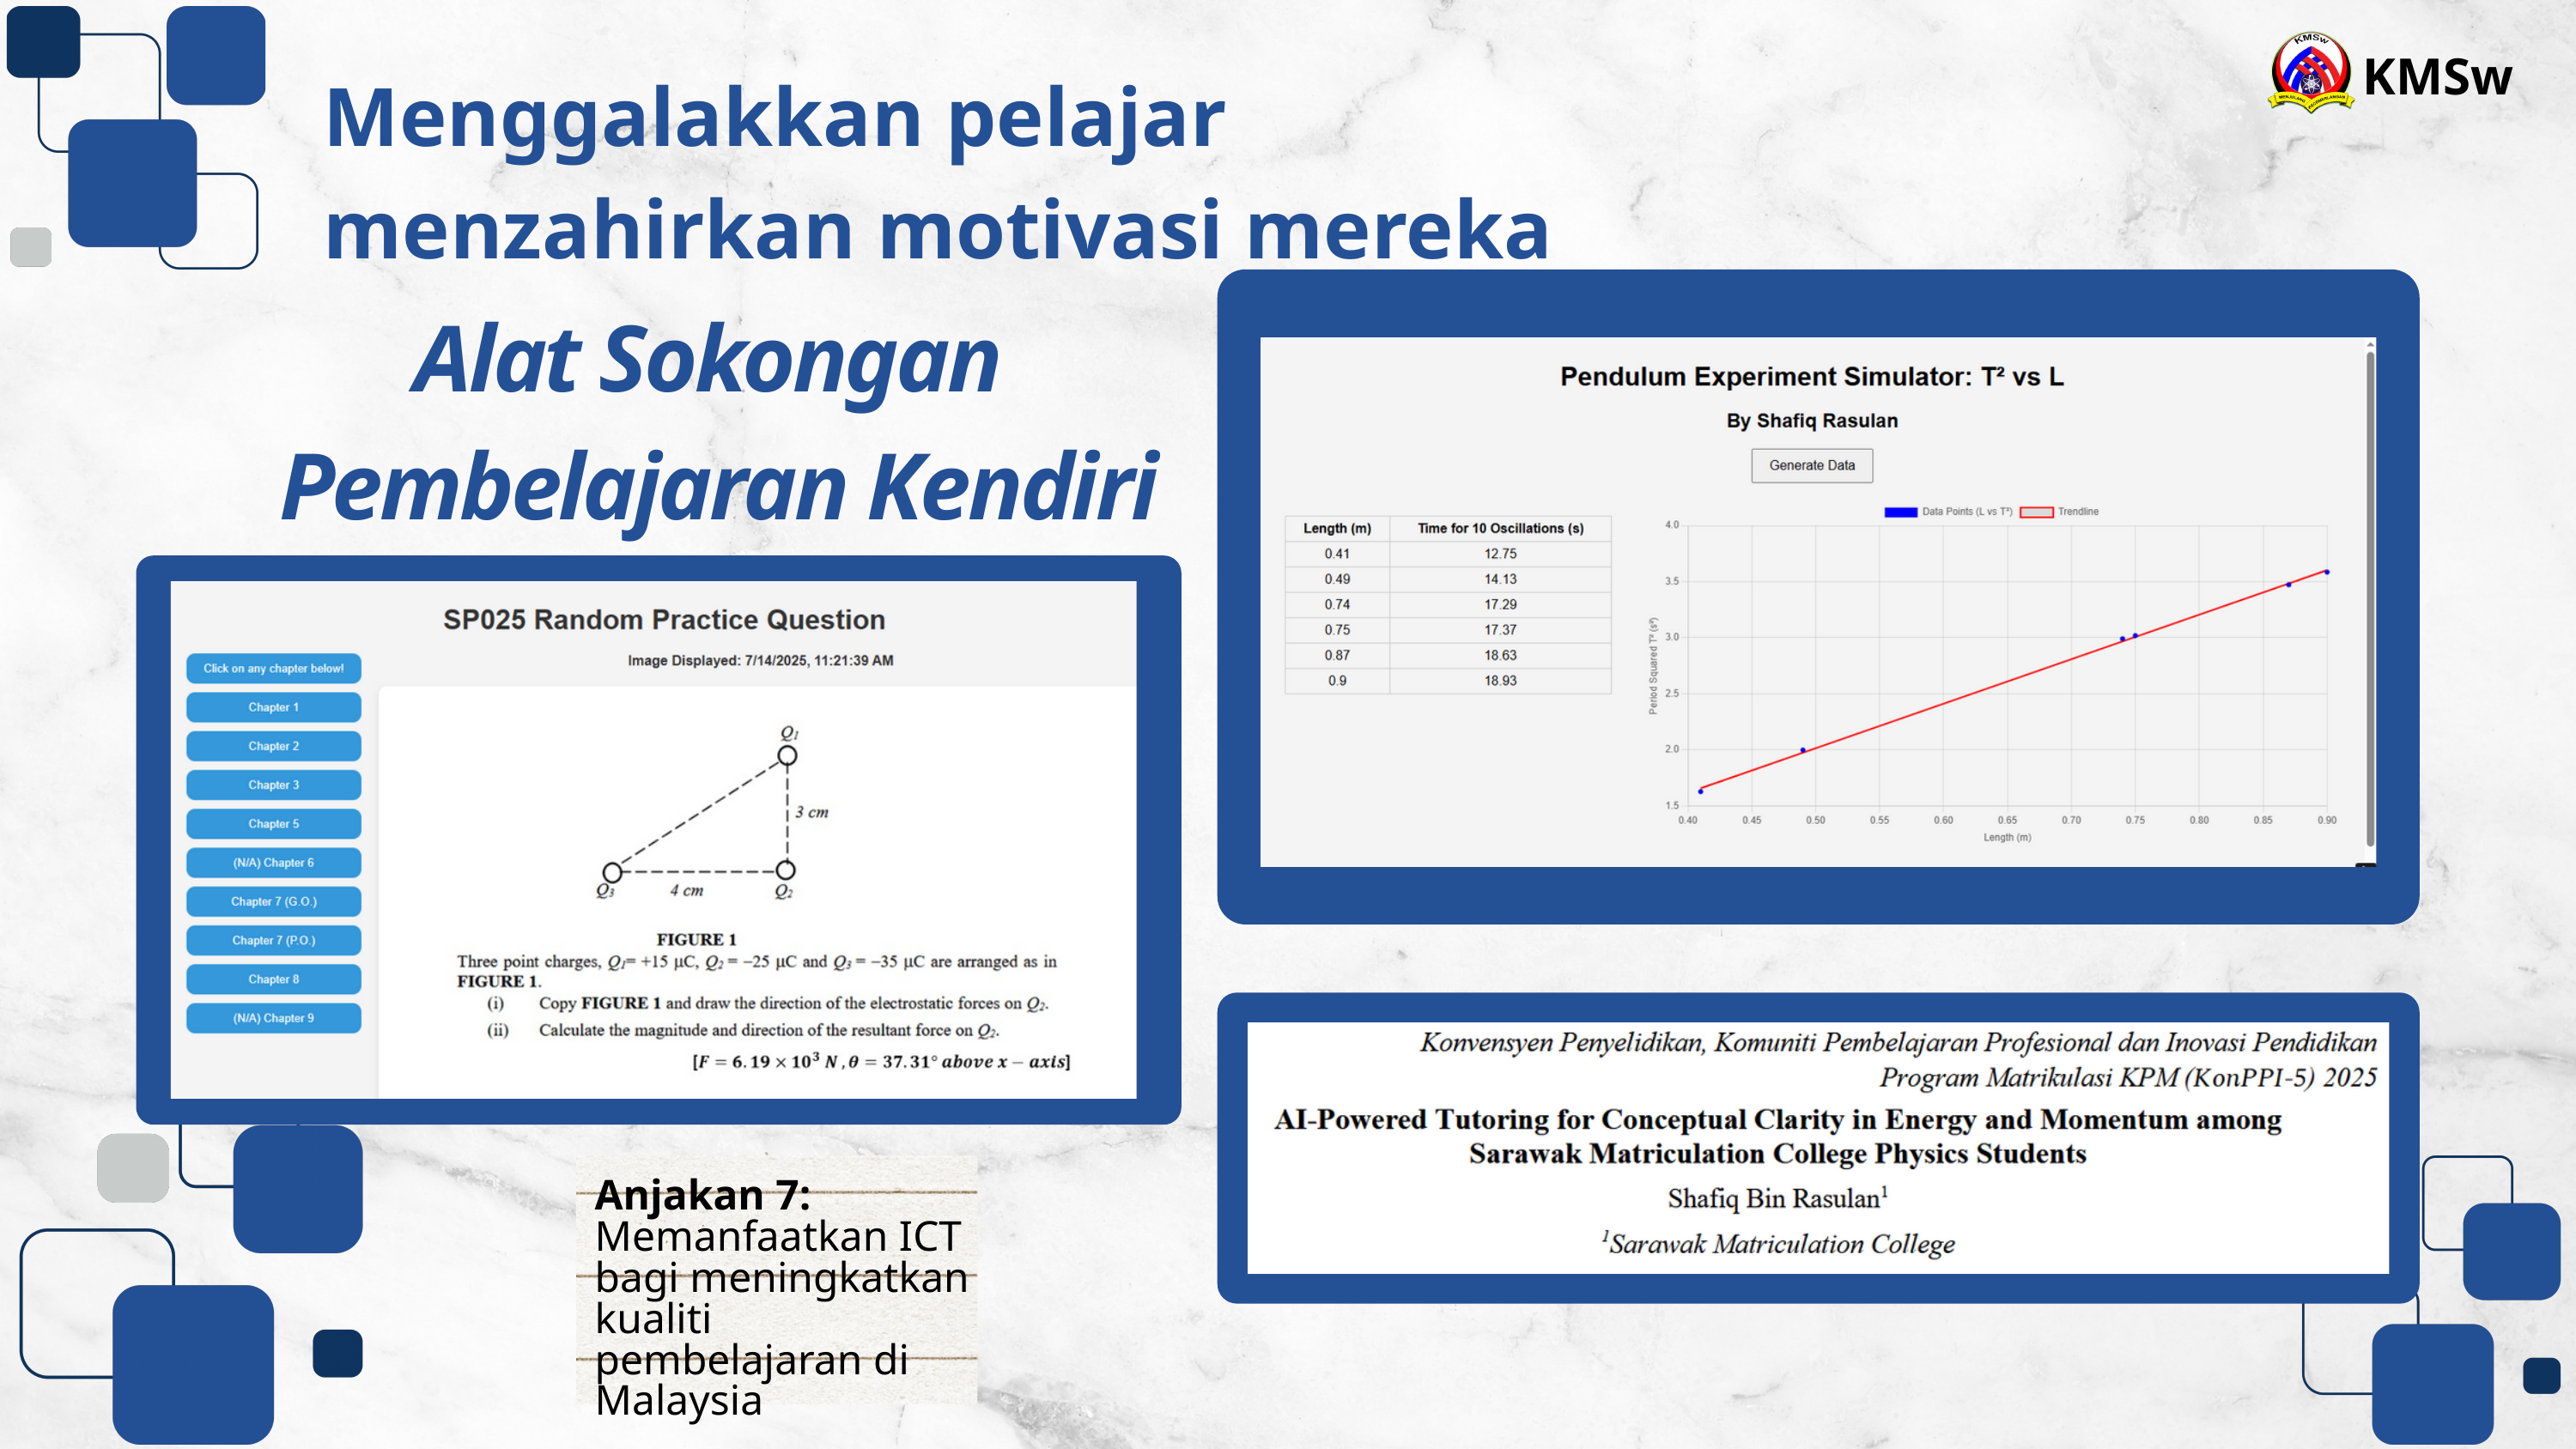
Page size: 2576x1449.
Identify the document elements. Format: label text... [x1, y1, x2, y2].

text_box [6, 6, 266, 270]
text_box [2267, 31, 2355, 114]
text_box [136, 555, 1182, 1125]
text_box Menggalakkan pelajar menzahirkan motivasi mereka [323, 49, 1631, 275]
text_box [0, 0, 2576, 1449]
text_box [575, 1155, 978, 1404]
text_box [1217, 269, 2420, 925]
text_box [2287, 1155, 2576, 1445]
text_box KMSw [2362, 34, 2525, 105]
text_box Alat Sokongan Pembelajaran Kendiri [221, 281, 1212, 538]
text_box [1217, 992, 2420, 1304]
text_box [0, 1062, 383, 1445]
